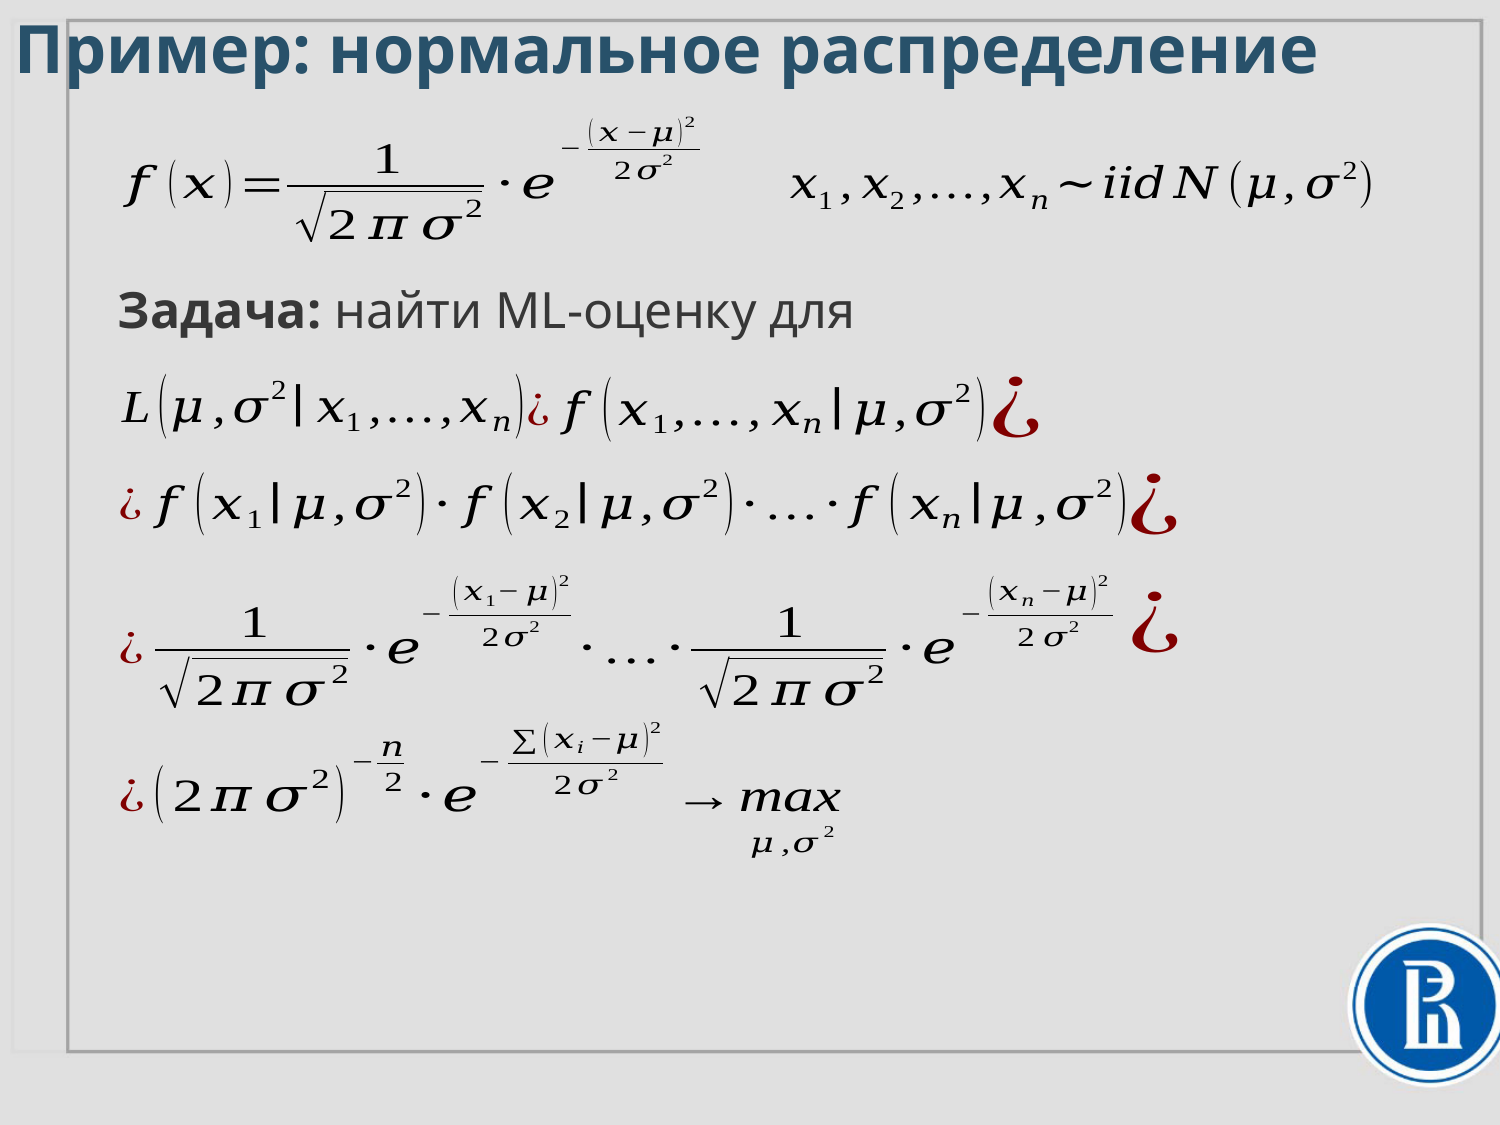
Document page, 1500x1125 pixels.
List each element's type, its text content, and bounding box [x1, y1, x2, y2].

text_box Пример: нормальное распределение [0, 0, 1500, 96]
picture [0, 96, 1500, 1125]
